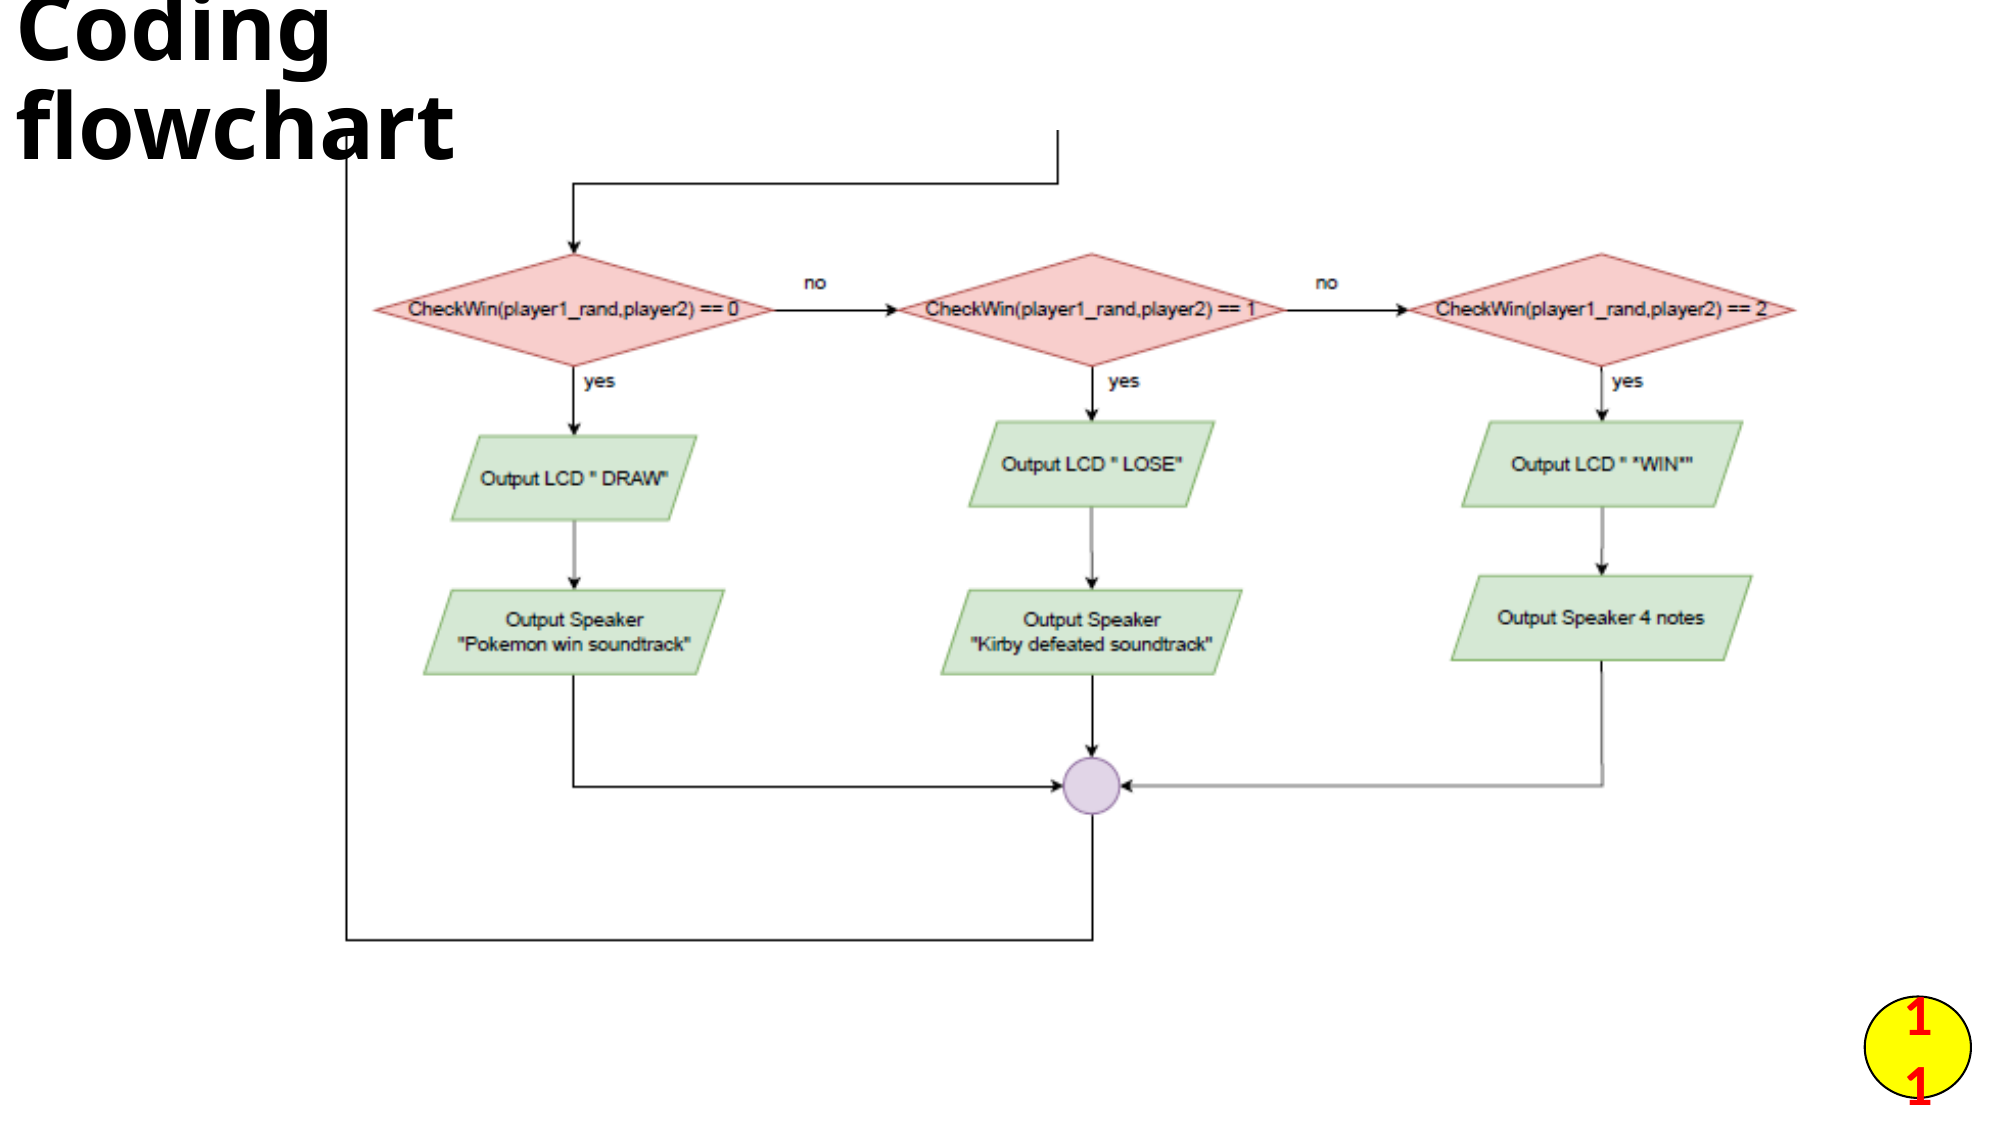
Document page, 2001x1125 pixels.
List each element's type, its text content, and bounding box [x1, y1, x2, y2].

text_box 11 [1863, 995, 1972, 1099]
picture [174, 130, 1838, 999]
title Coding flowchart [0, 0, 551, 215]
